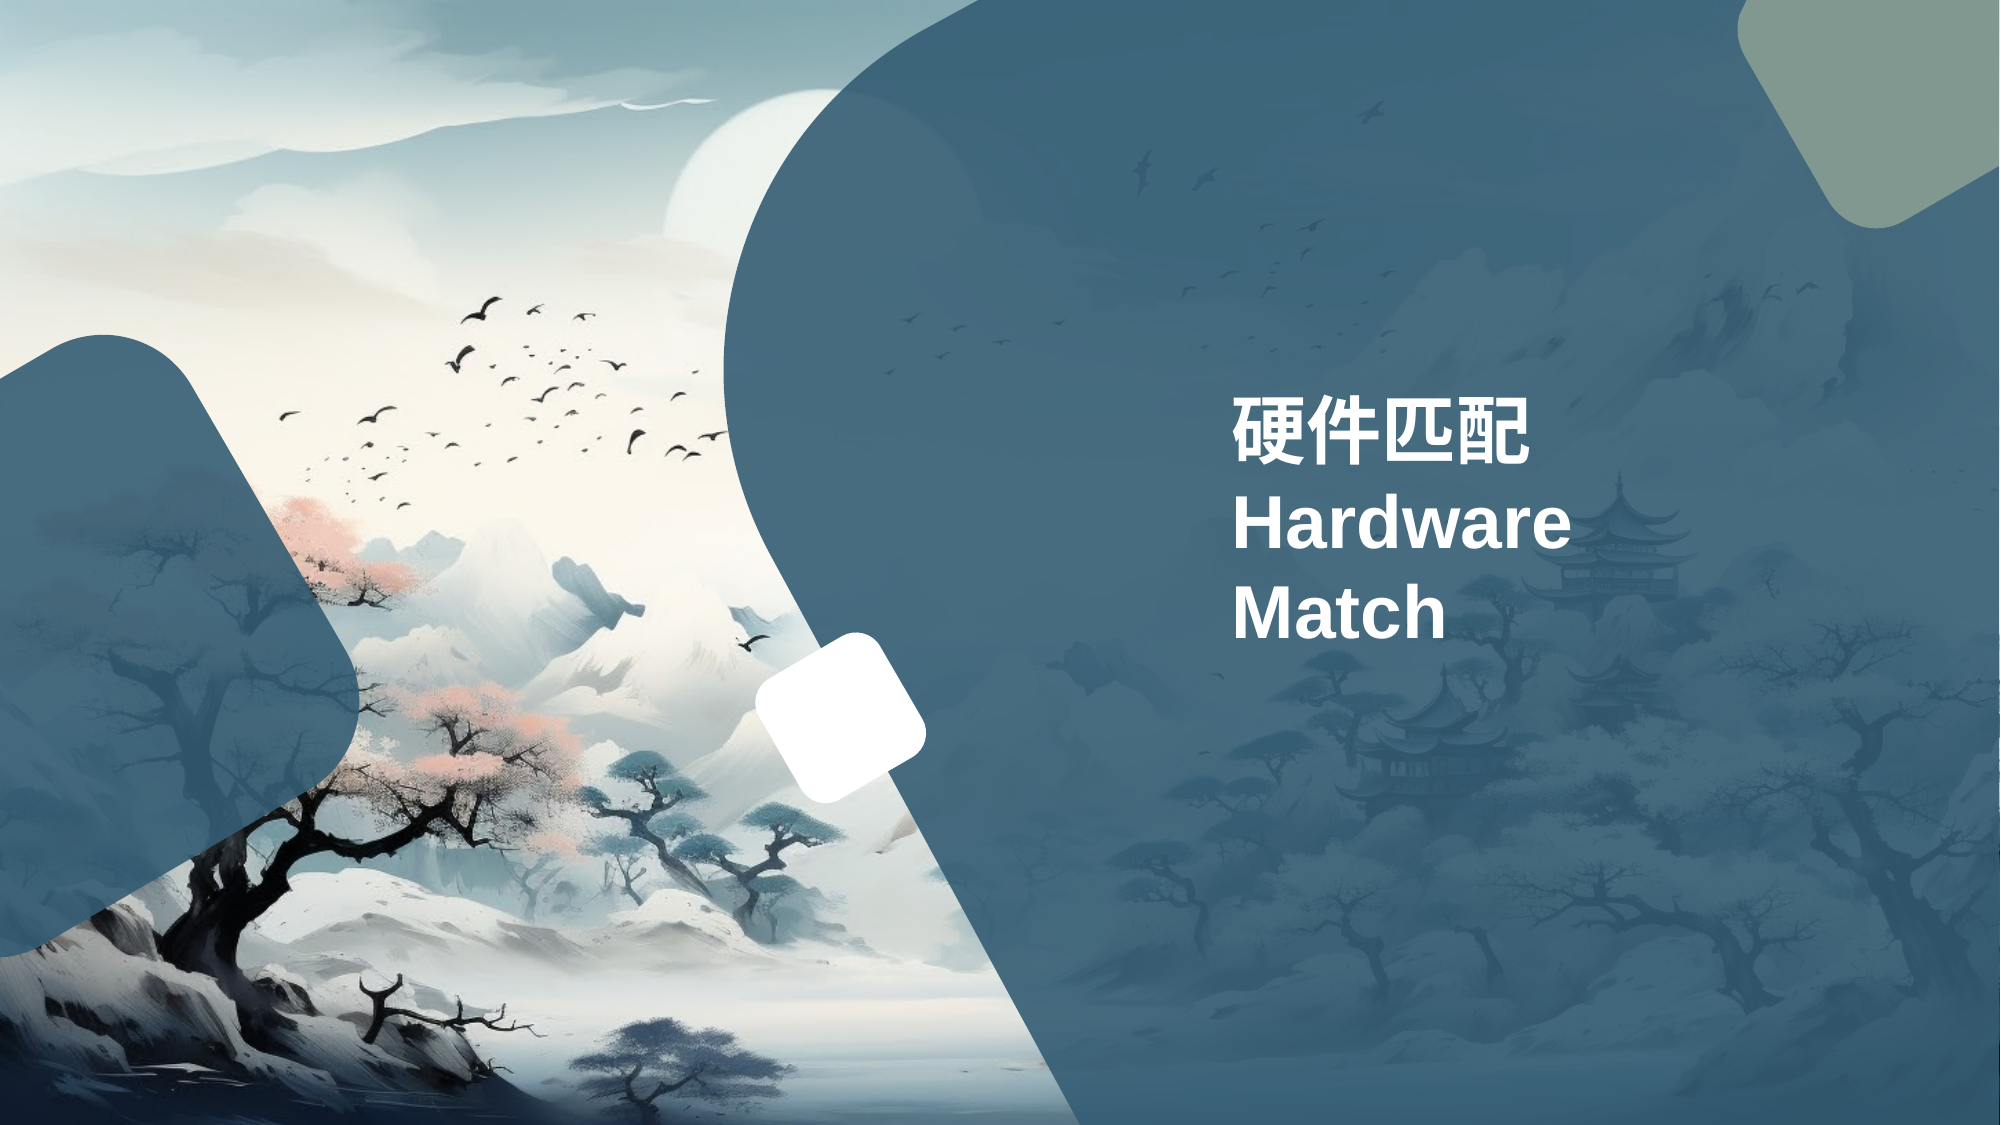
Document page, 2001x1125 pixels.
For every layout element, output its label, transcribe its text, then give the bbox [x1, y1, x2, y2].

picture [0, 0, 1079, 1125]
text_box 硬件匹配 Hardware Match [1216, 376, 1928, 752]
